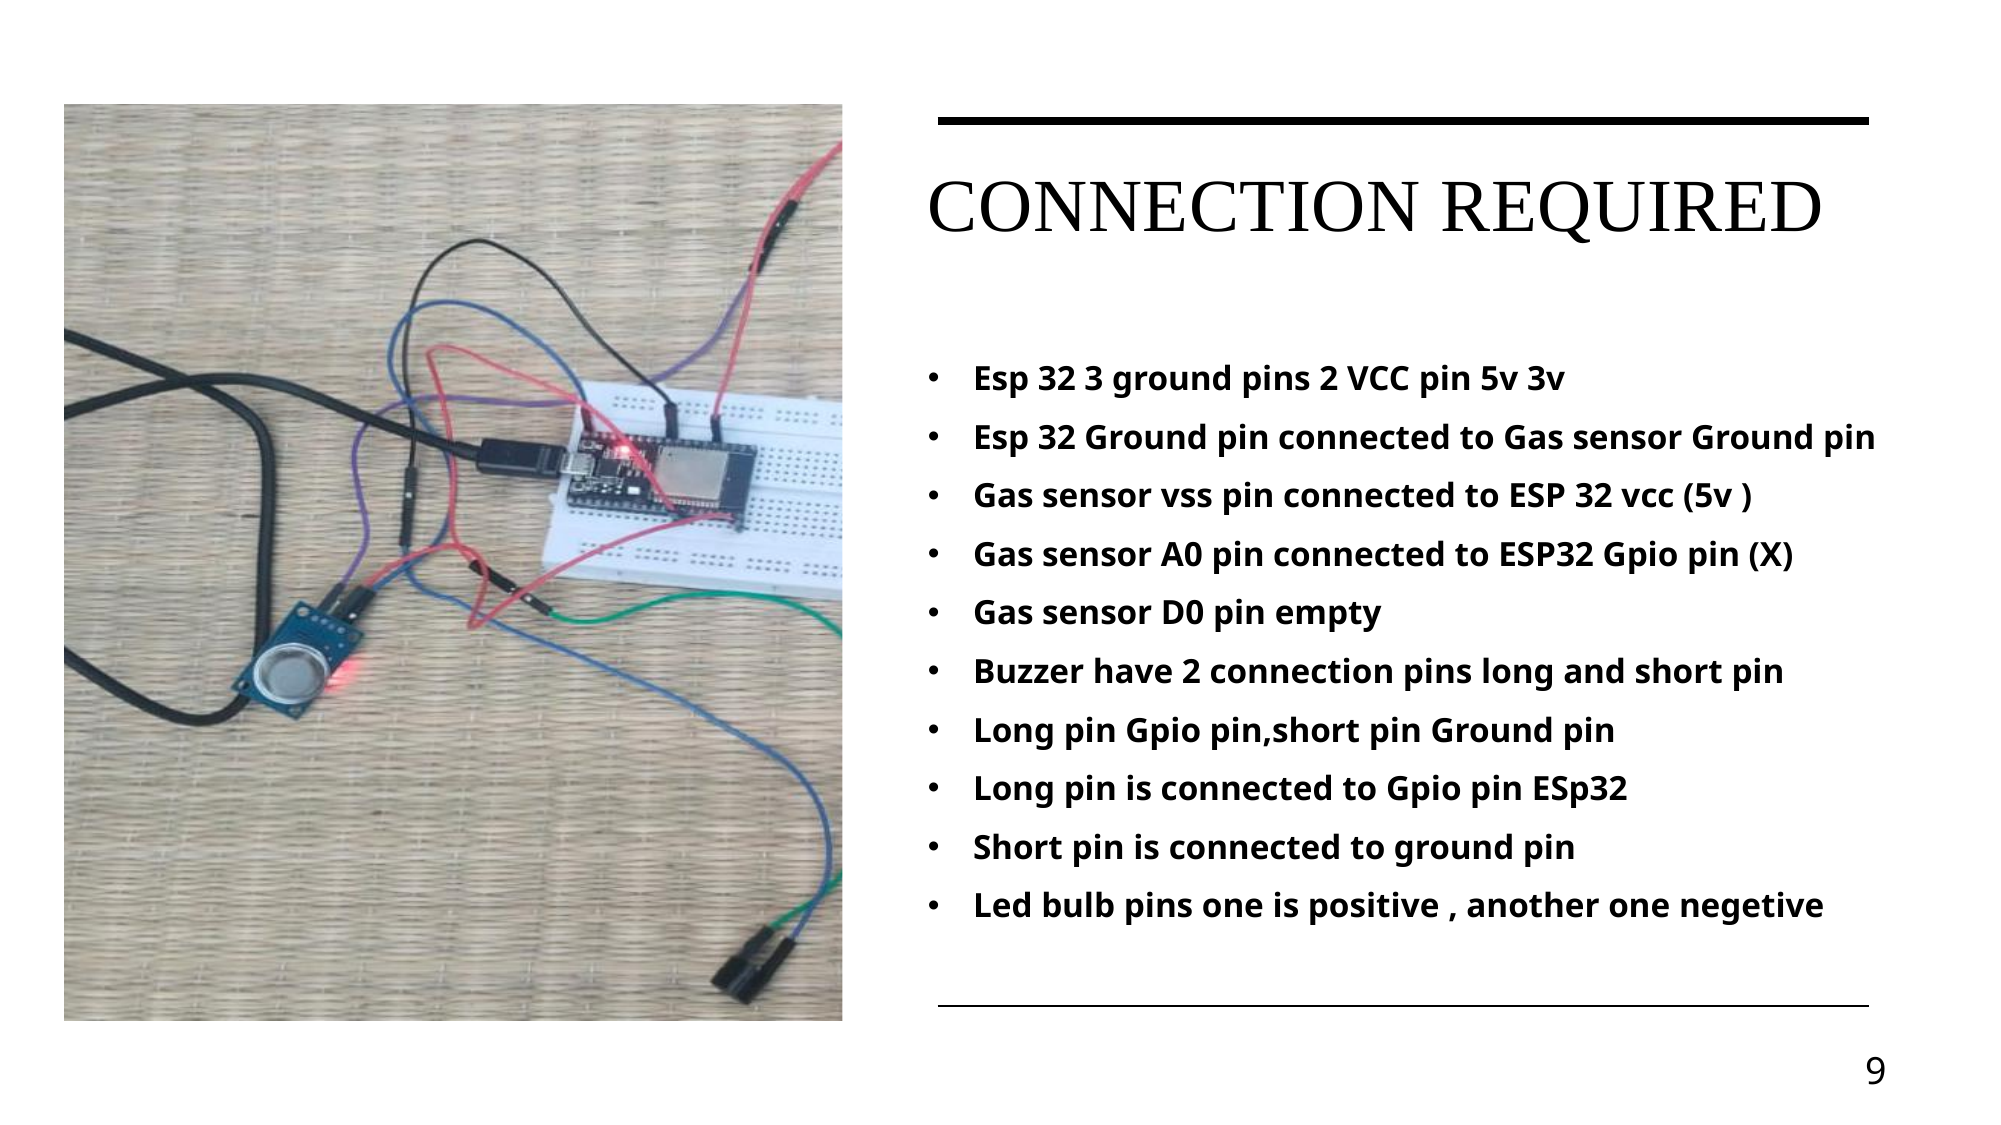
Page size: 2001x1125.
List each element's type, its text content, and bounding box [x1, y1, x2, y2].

slide_number 9 [1791, 1042, 1902, 1103]
title Connection Required [913, 141, 1885, 350]
list Esp 32 3 ground pins 2 VCC pin 5v 3v Esp 32 Ground pin connected to Gas sensor Ground pin Gas sensor vss pin connected to ESP 32 vcc (5v ) Gas sensor A0 pin connected to ESP32 Gpio pin (X) Gas sensor D0 pin empty Buzzer have 2 connection pins long and short pin Long pin Gpio pin,short pin Ground pin Long pin is connected to Gpio pin ESp32 Short pin is connected to ground pin Led bulb pins one is positive , another one negetive [913, 350, 1899, 970]
picture [64, 104, 843, 1021]
